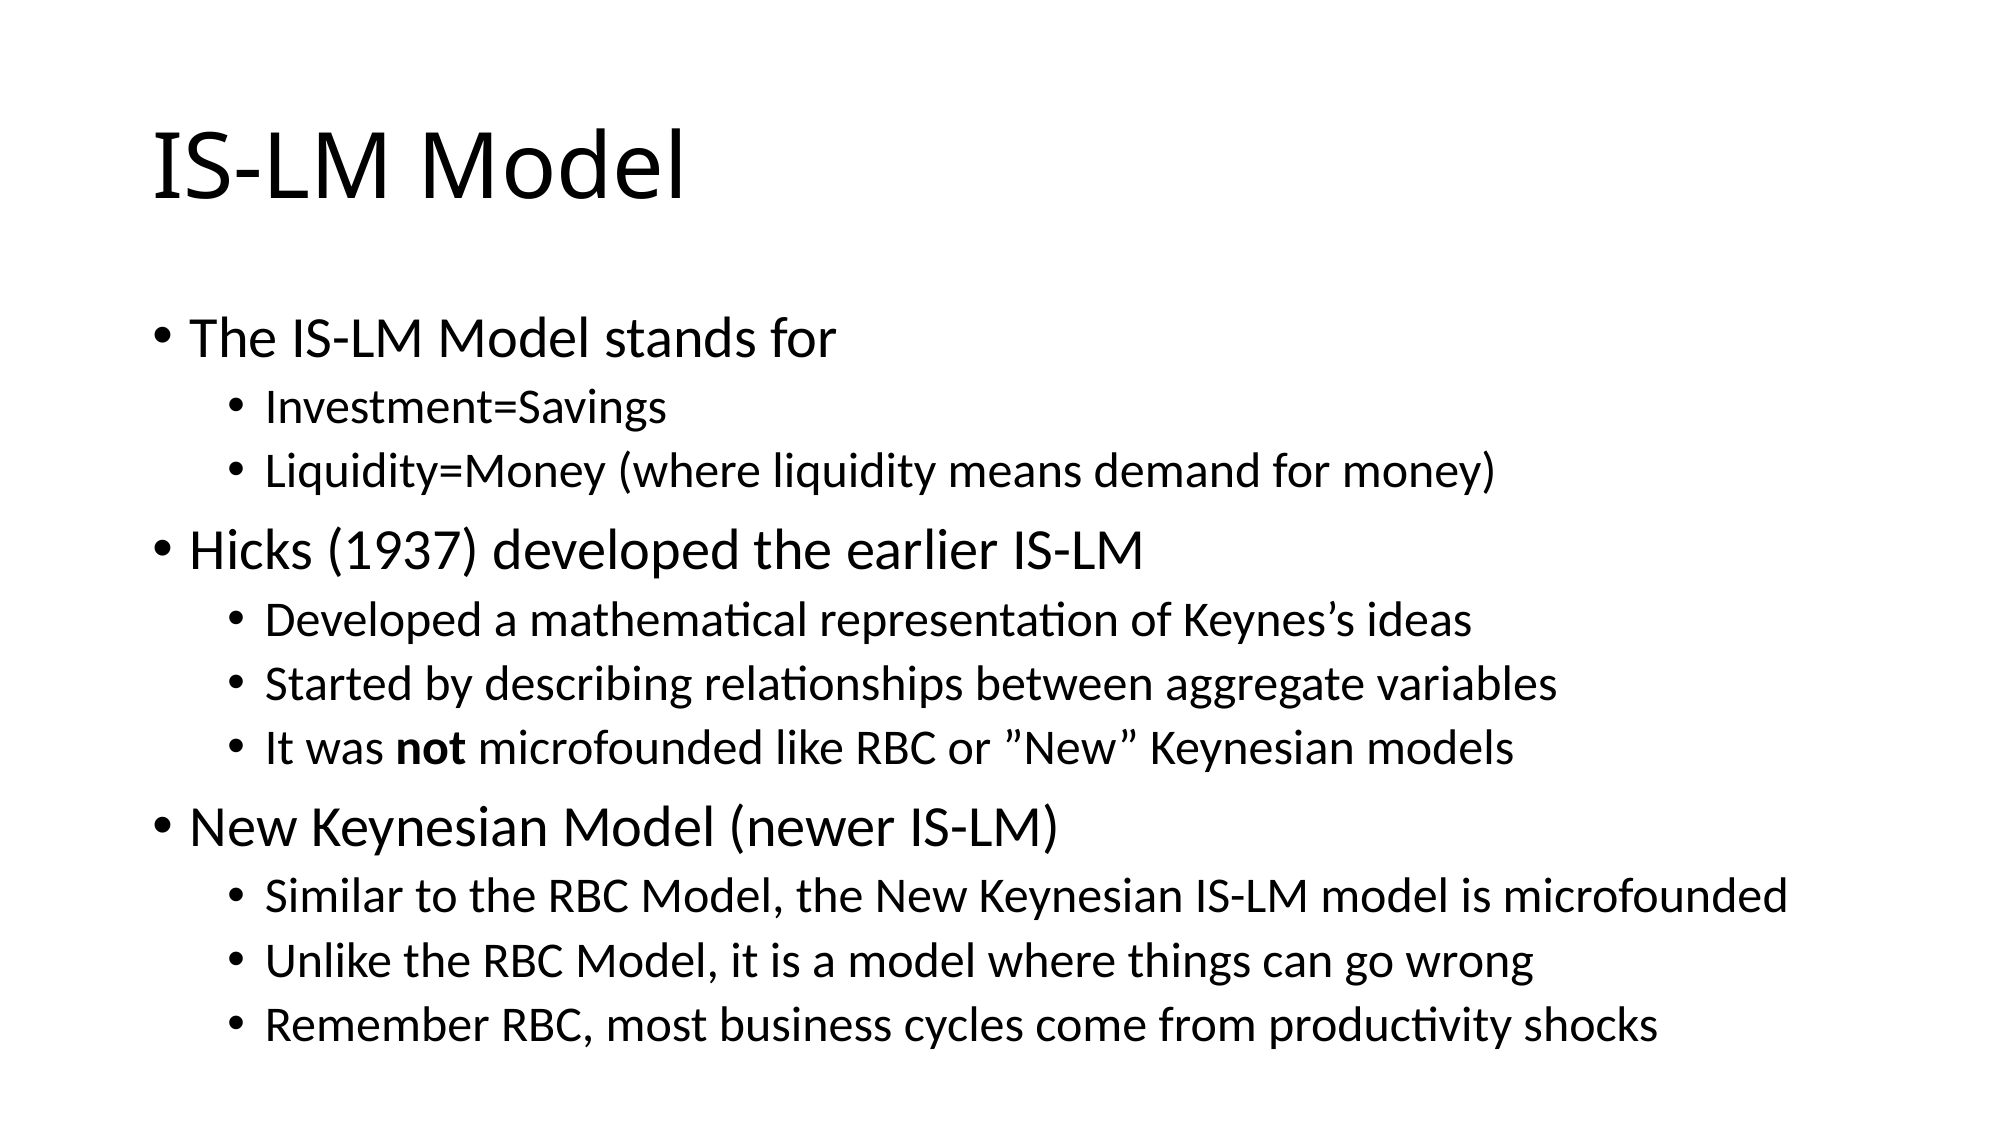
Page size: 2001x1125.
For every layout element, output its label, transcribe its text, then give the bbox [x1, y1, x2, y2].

title IS-LM Model [137, 59, 1863, 278]
list The IS-LM Model stands for Investment=Savings Liquidity=Money (where liquidity means demand for money) Hicks (1937) developed the earlier IS-LM Developed a mathematical representation of Keynes’s ideas Started by describing relationships between aggregate variables It was not microfounded like RBC or ”New” Keynesian models New Keynesian Model (newer IS-LM) Similar to the RBC Model, the New Keynesian IS-LM model is microfounded Unlike the RBC Model, it is a model where things can go wrong Remember RBC, most business cycles come from productivity shocks [137, 299, 1863, 1125]
